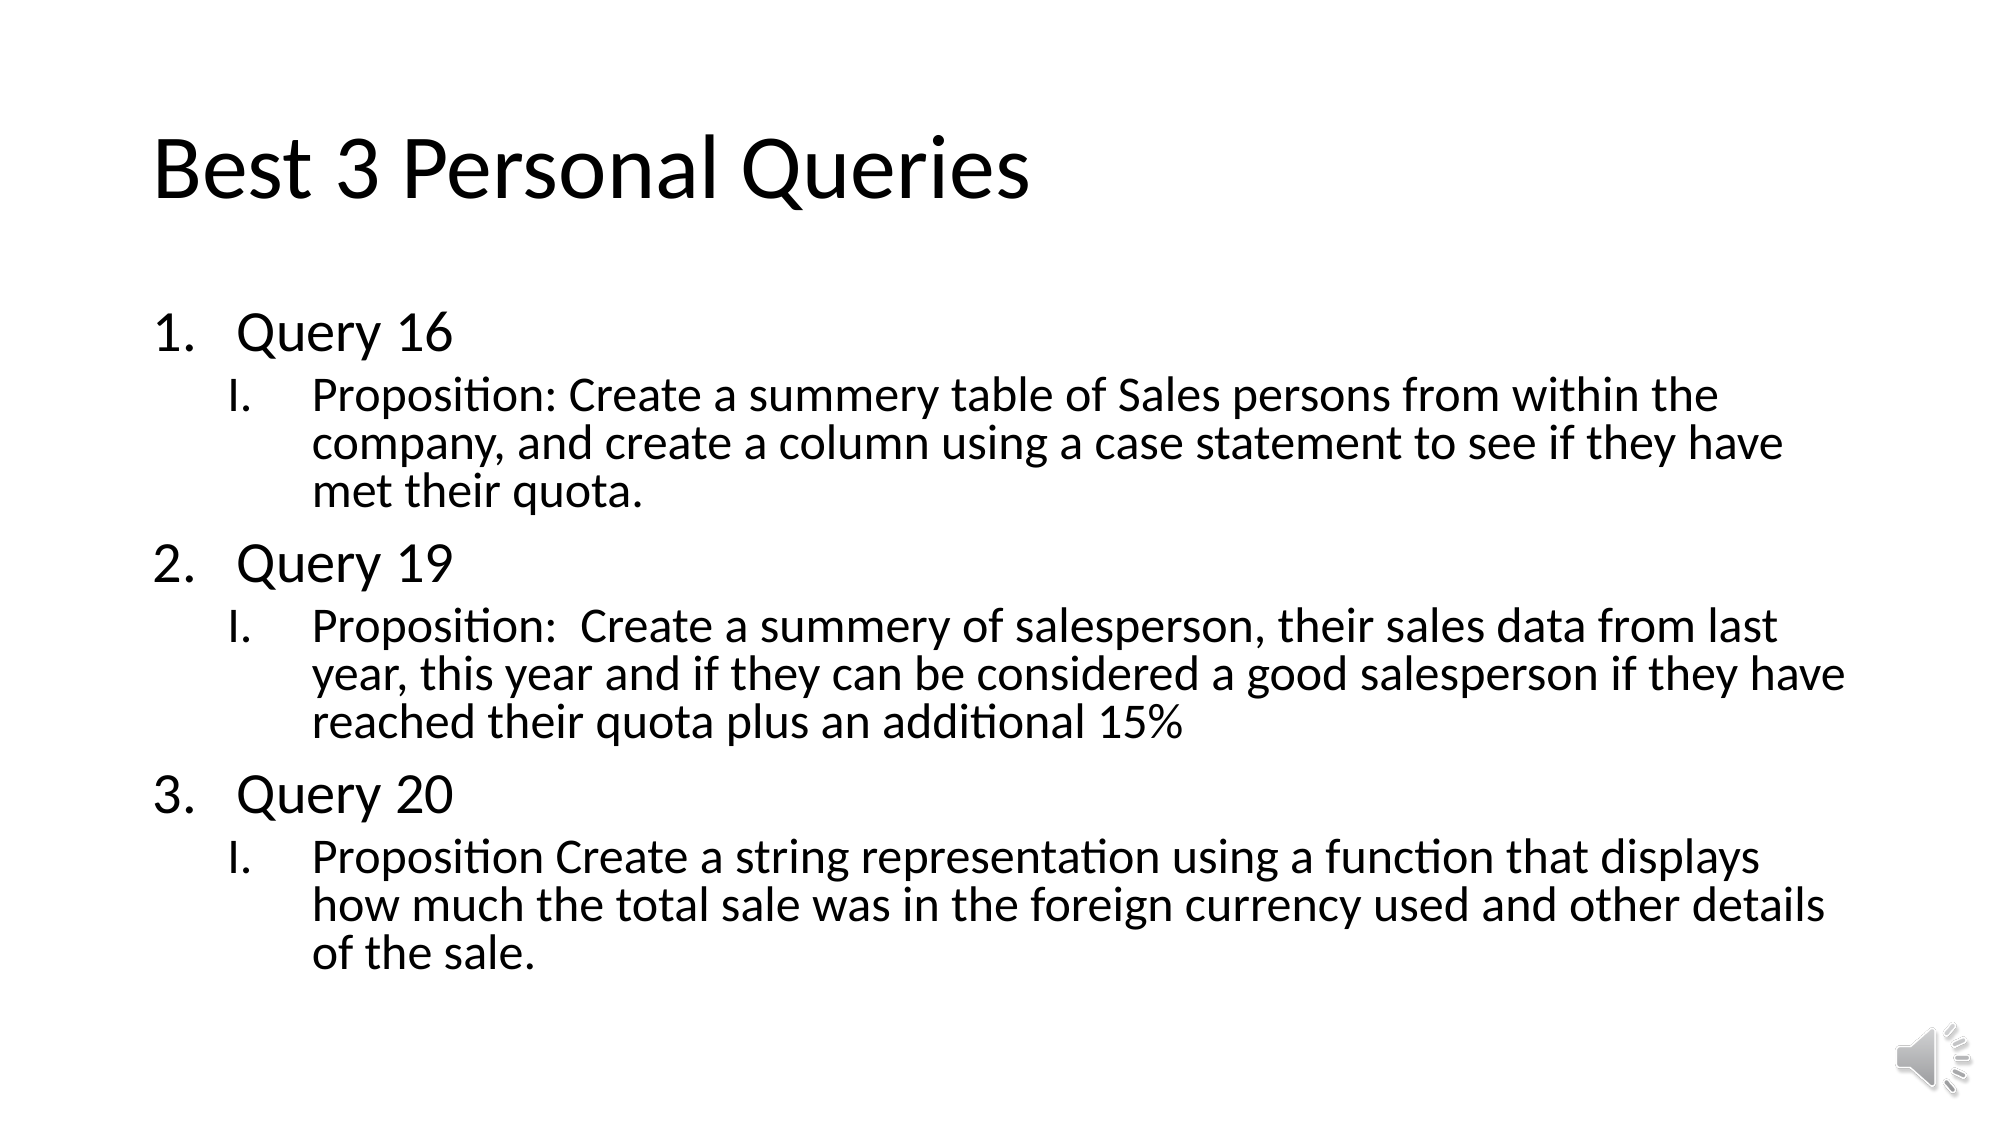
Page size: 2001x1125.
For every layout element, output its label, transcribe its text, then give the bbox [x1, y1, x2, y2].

list Query 16 Proposition: Create a summery table of Sales persons from within the company, and create a column using a case statement to see if they have met their quota. Query 19 Proposition: Create a summery of salesperson, their sales data from last year, this year and if they can be considered a good salesperson if they have reached their quota plus an additional 15% Query 20 Proposition Create a string representation using a function that displays how much the total sale was in the foreign currency used and other details of the sale. [137, 299, 1863, 1014]
title Best 3 Personal Queries [137, 59, 1863, 278]
picture [1894, 1019, 1976, 1101]
